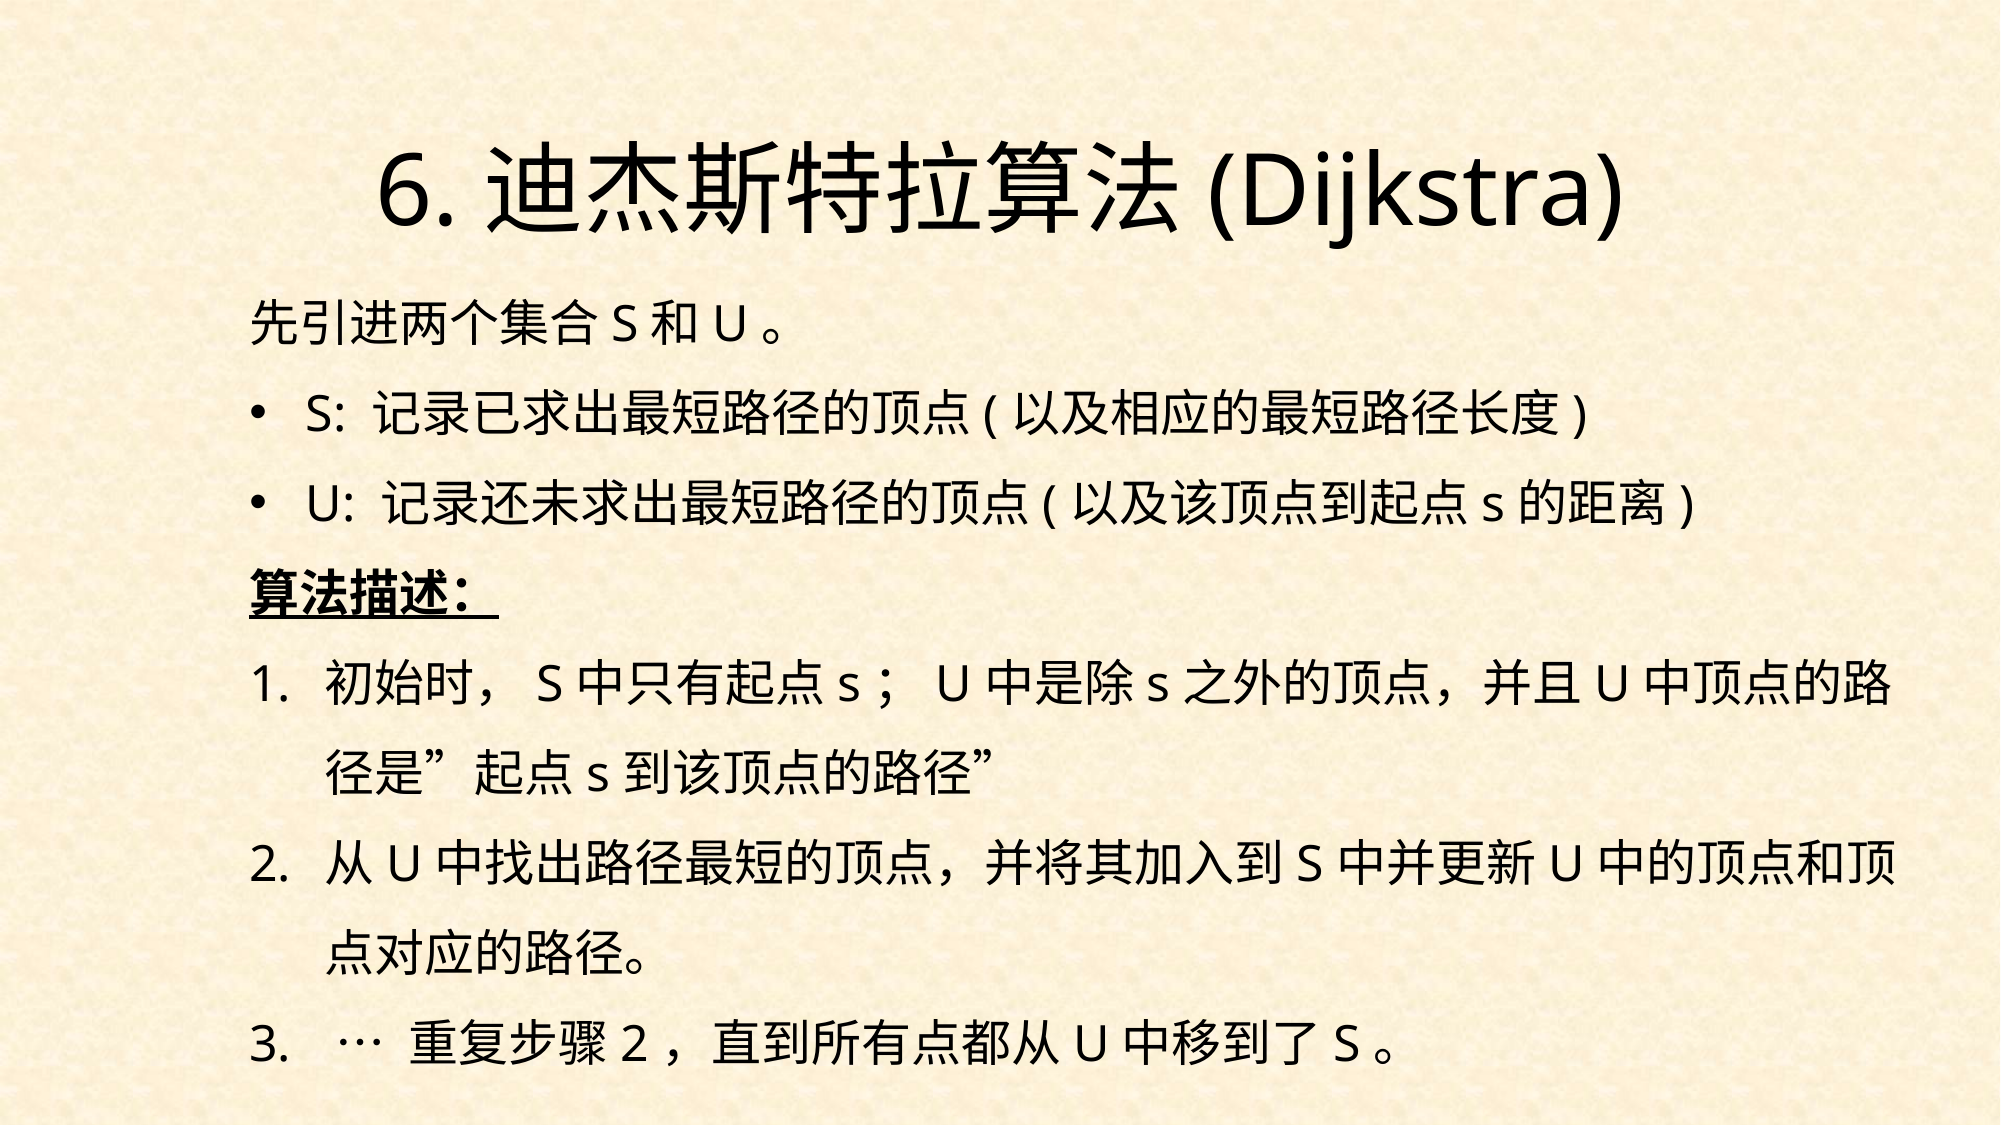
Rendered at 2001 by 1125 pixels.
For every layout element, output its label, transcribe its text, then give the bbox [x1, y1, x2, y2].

picture [0, 0, 2001, 1125]
text_box 先引进两个集合S和U。 S: 记录已求出最短路径的顶点(以及相应的最短路径长度) U: 记录还未求出最短路径的顶点(以及该顶点到起点s的距离) 算法描述： 初始时，S中只有起点s；U中是除s之外的顶点，并且U中顶点的路径是”起点s到该顶点的路径” 从U中找出路径最短的顶点，并将其加入到S中并更新U中的顶点和顶点对应的路径。 … 重复步骤2，直到所有点都从U中移到了S。 [234, 254, 1942, 1079]
text_box 6.迪杰斯特拉算法(Dijkstra) [336, 117, 1663, 253]
